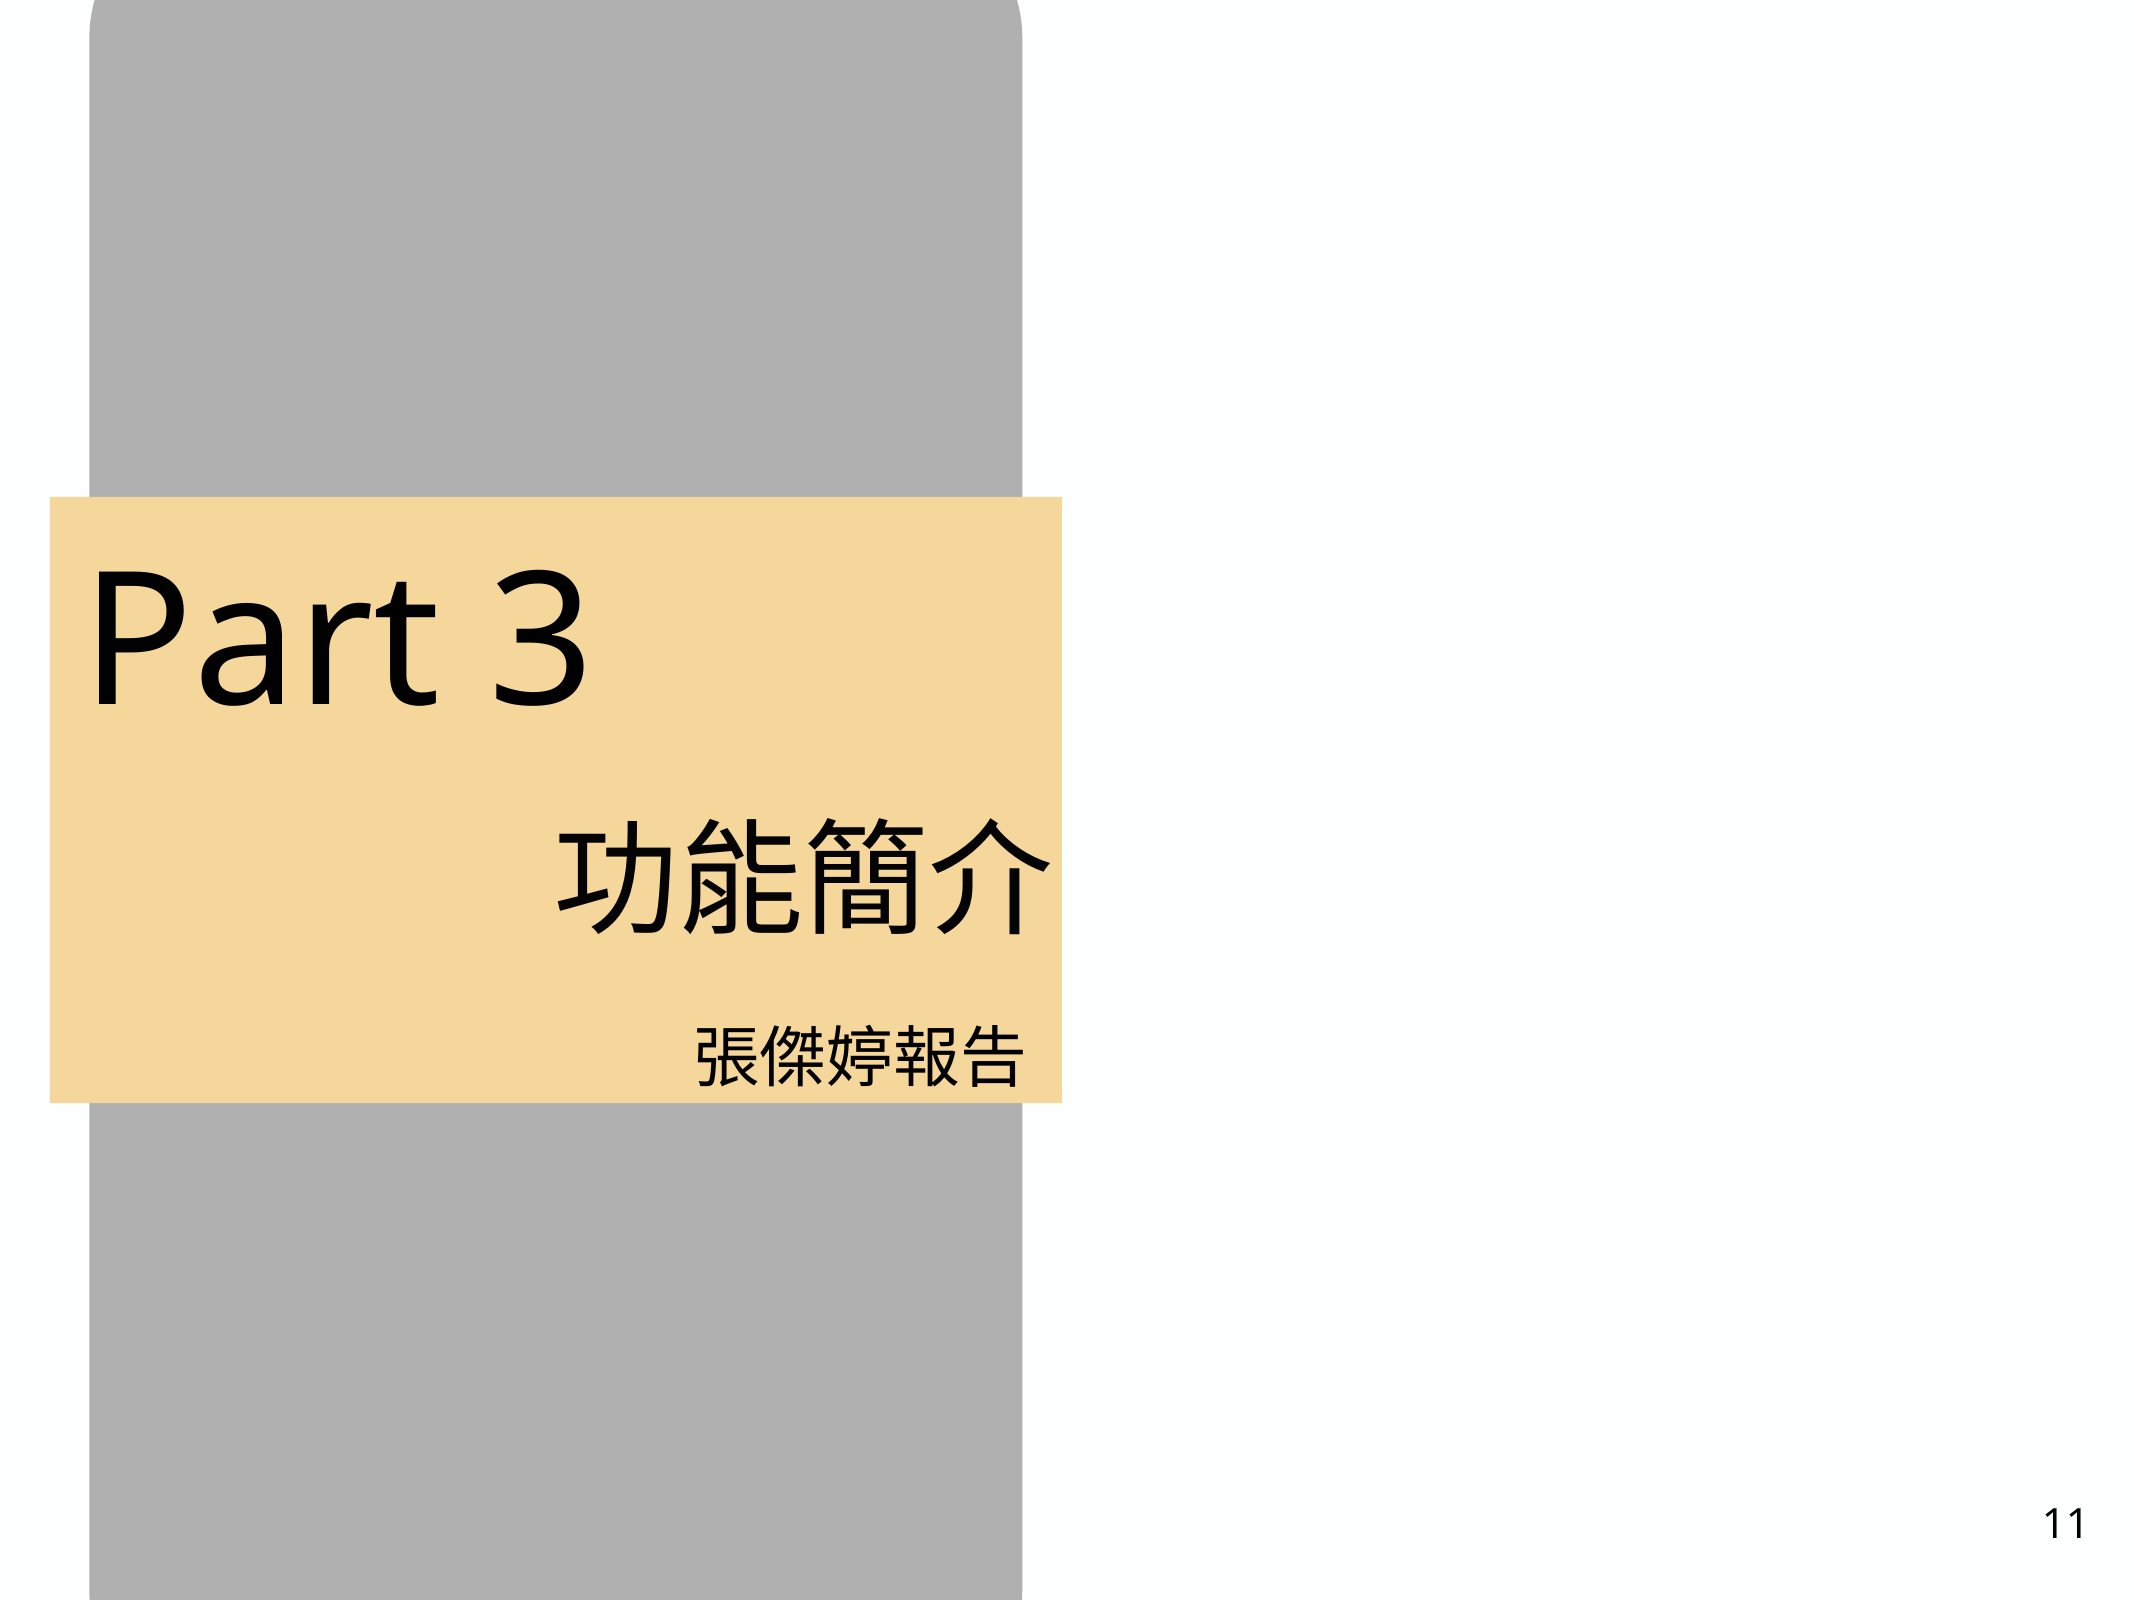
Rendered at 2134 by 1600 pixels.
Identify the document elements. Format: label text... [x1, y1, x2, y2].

text_box [89, 1104, 1023, 1600]
slide_number 11 [2025, 1494, 2099, 1563]
text_box 功能簡介 [49, 496, 1062, 1104]
text_box 張傑婷報告 [684, 1006, 1036, 1103]
title Part 3 [0, 432, 783, 751]
text_box [89, 0, 1023, 496]
